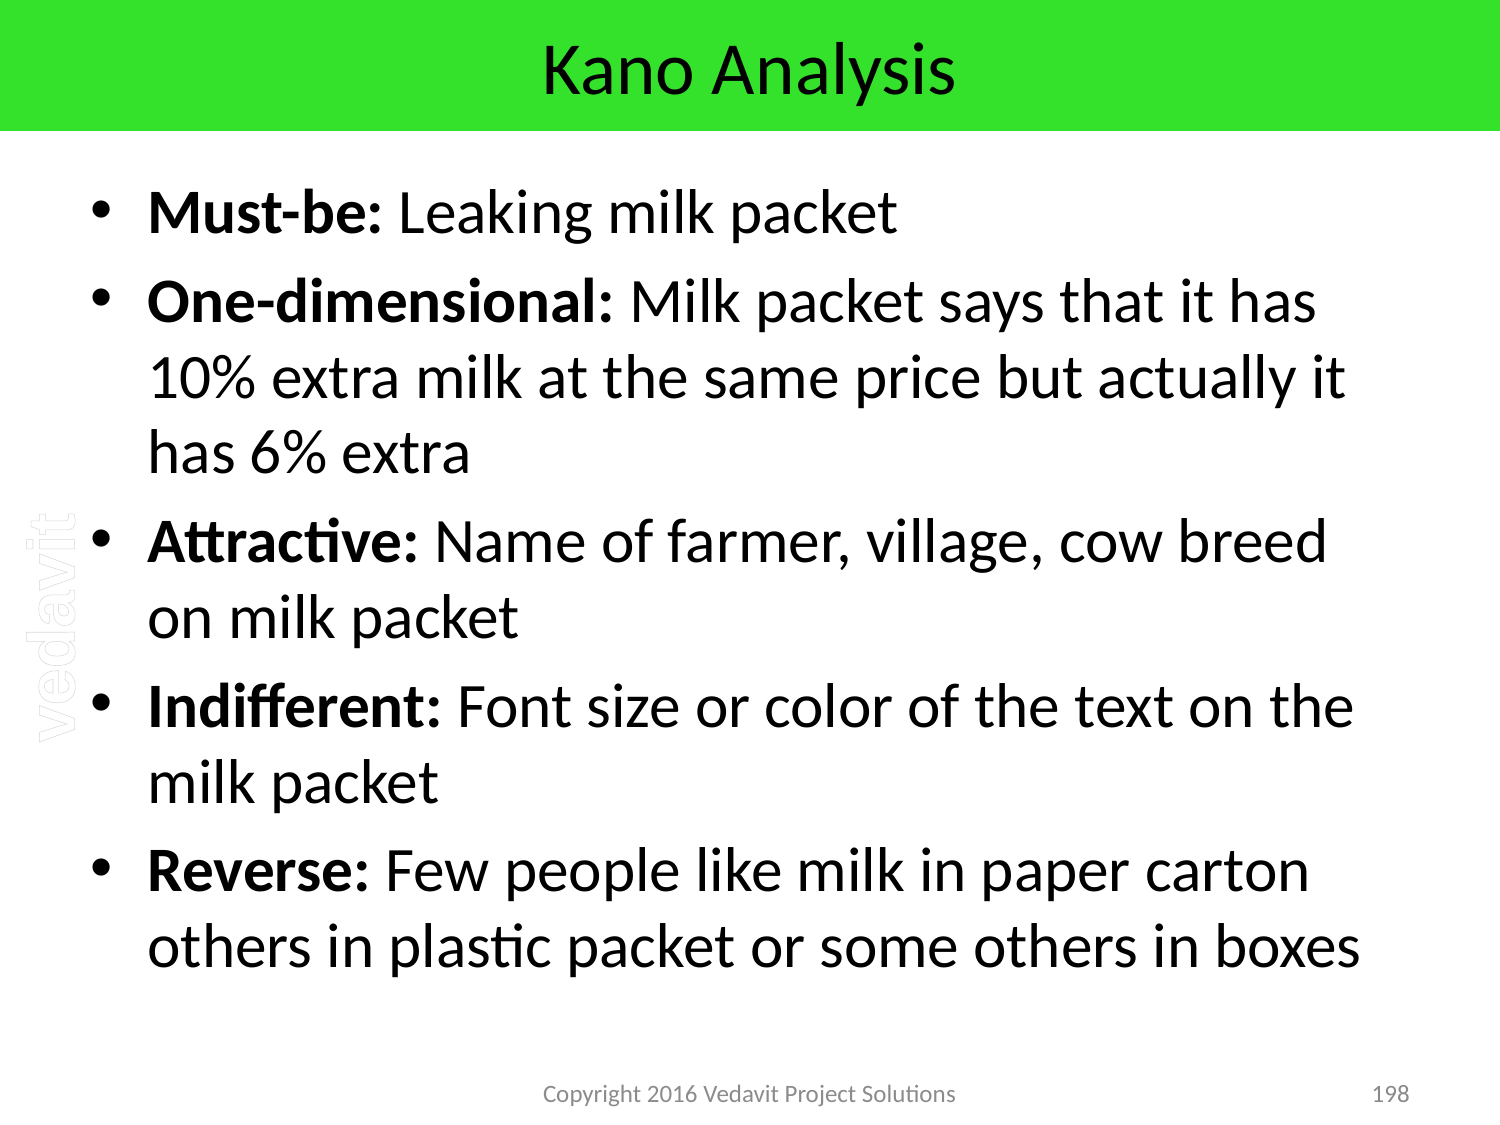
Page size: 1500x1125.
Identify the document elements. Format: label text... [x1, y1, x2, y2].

footer Copyright 2016 Vedavit Project Solutions [512, 1062, 988, 1123]
slide_number 198 [1074, 1062, 1425, 1123]
list Must-be: Leaking milk packet One-dimensional: Milk packet says that it has 10% extra milk at the same price but actually it has 6% extra Attractive: Name of farmer, village, cow breed on milk packet Indifferent: Font size or color of the text on the milk packet Reverse: Few people like milk in paper carton others in plastic packet or some others in boxes [75, 162, 1425, 1000]
title Kano Analysis [0, 0, 1500, 131]
